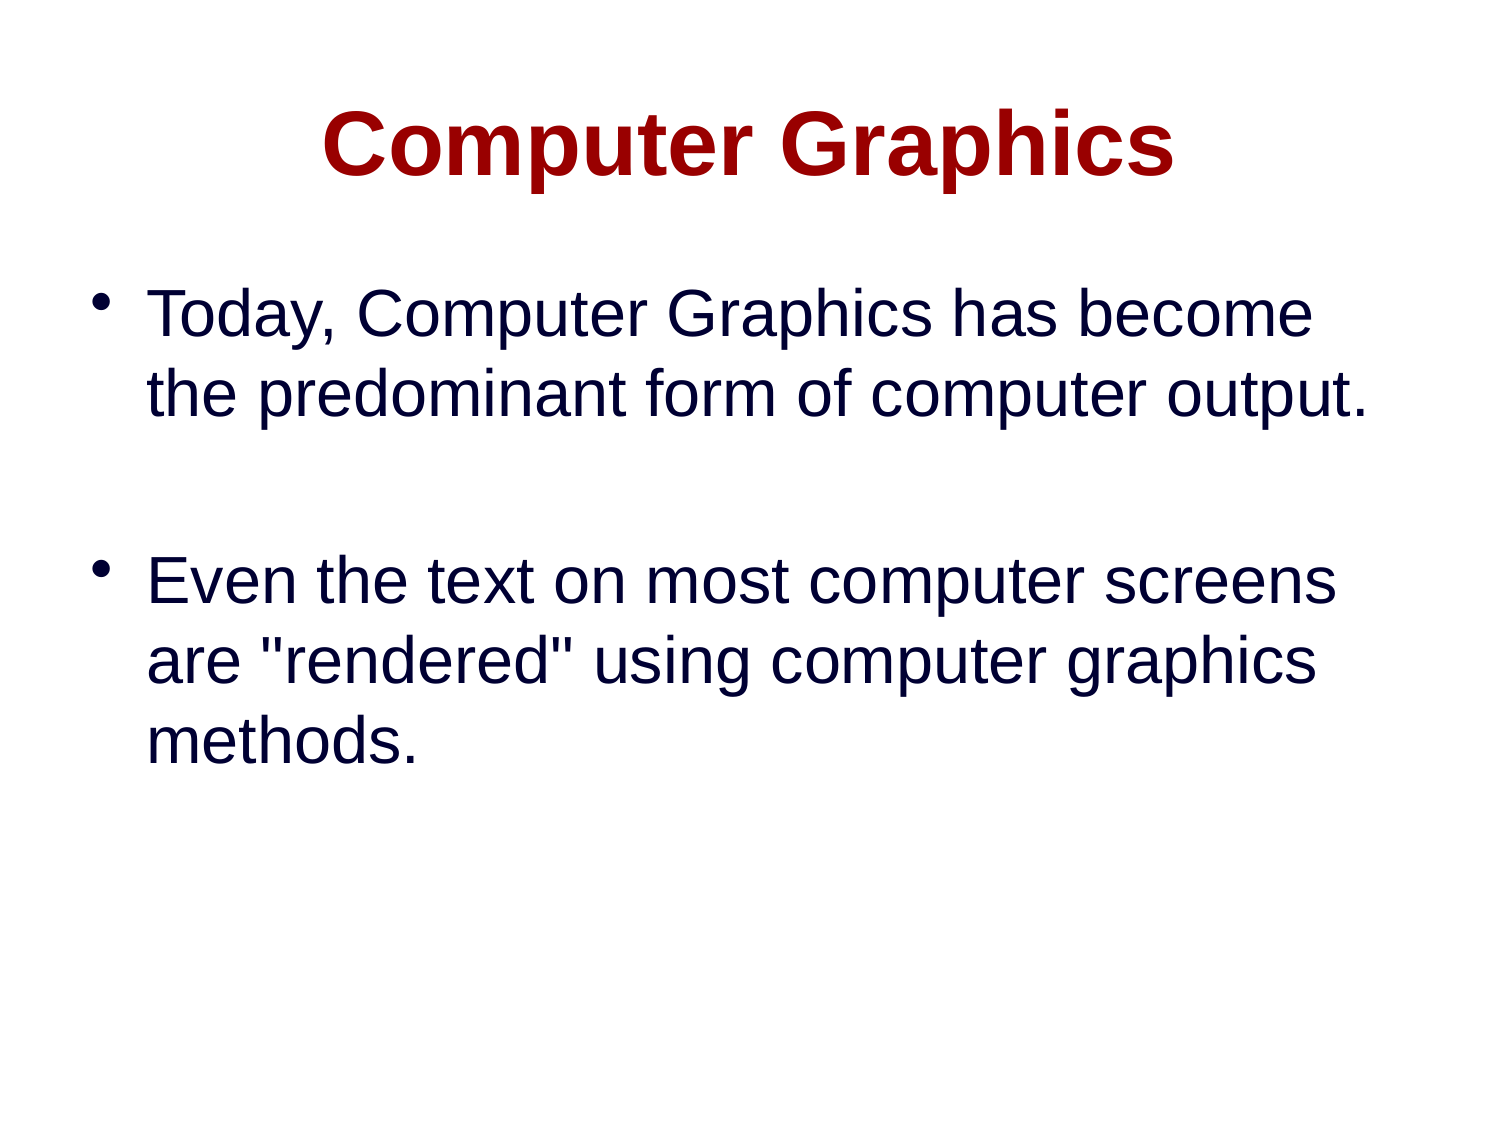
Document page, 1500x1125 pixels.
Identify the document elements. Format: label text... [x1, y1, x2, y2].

title Computer Graphics [75, 45, 1425, 233]
list Today, Computer Graphics has become the predominant form of computer output. Even the text on most computer screens are "rendered" using computer graphics methods. [75, 262, 1425, 1005]
